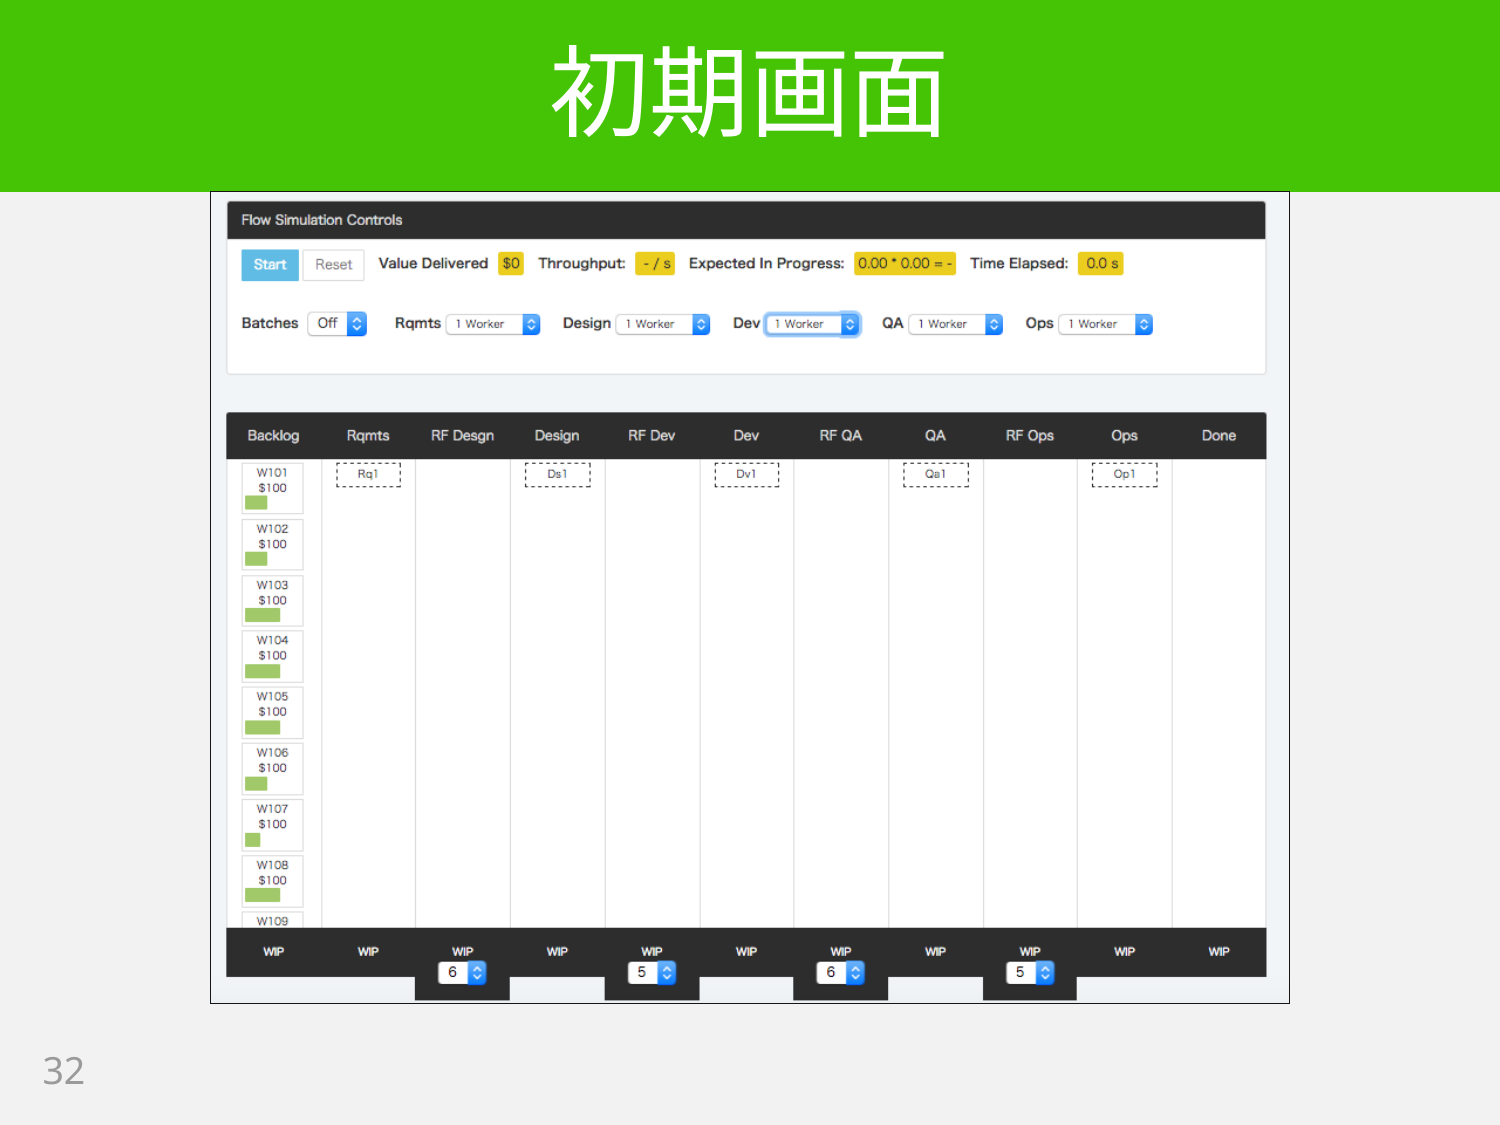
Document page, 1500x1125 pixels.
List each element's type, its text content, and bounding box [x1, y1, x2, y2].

title 初期画面 [0, 53, 1500, 140]
slide_number 32 [27, 1042, 146, 1102]
picture [210, 191, 1290, 1004]
